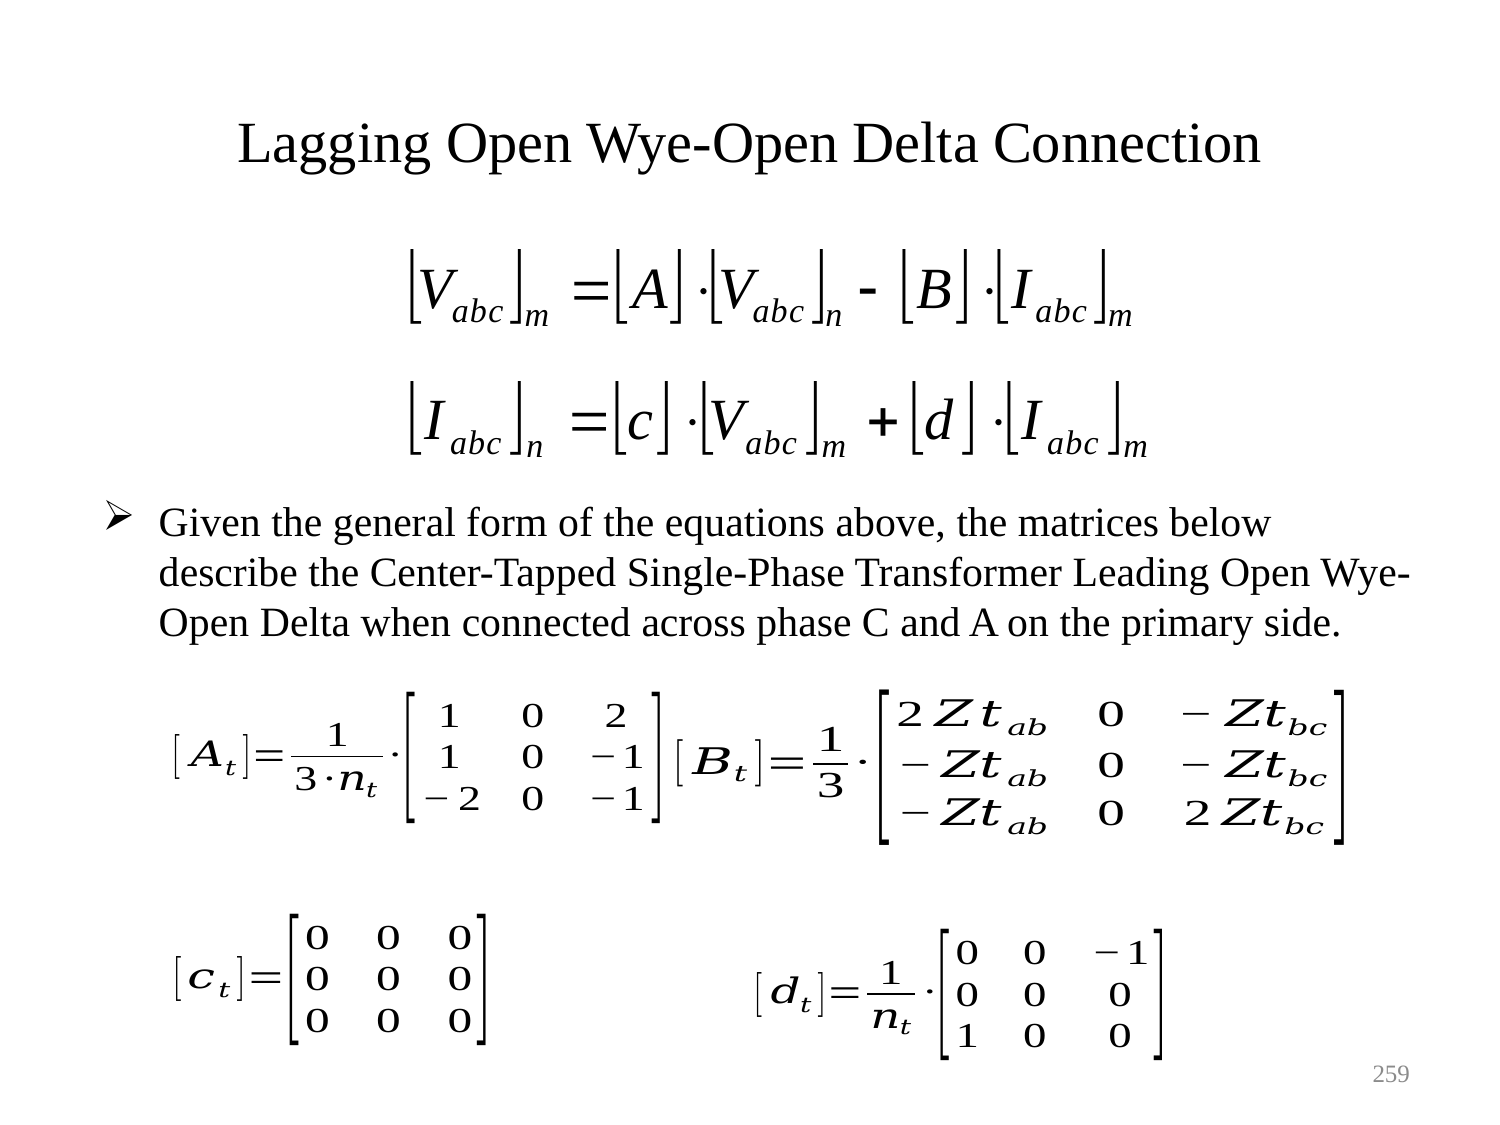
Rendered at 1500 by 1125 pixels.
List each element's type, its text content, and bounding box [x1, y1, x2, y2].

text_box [399, 249, 1144, 338]
slide_number 259 [1074, 1042, 1425, 1103]
list Given the general form of the equations above, the matrices below describe the Center-Tapped Single-Phase Transformer Leading Open Wye-Open Delta when connected across phase C and A on the primary side. [87, 487, 1438, 675]
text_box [399, 380, 1159, 469]
title Lagging Open Wye-Open Delta Connection [75, 45, 1425, 233]
